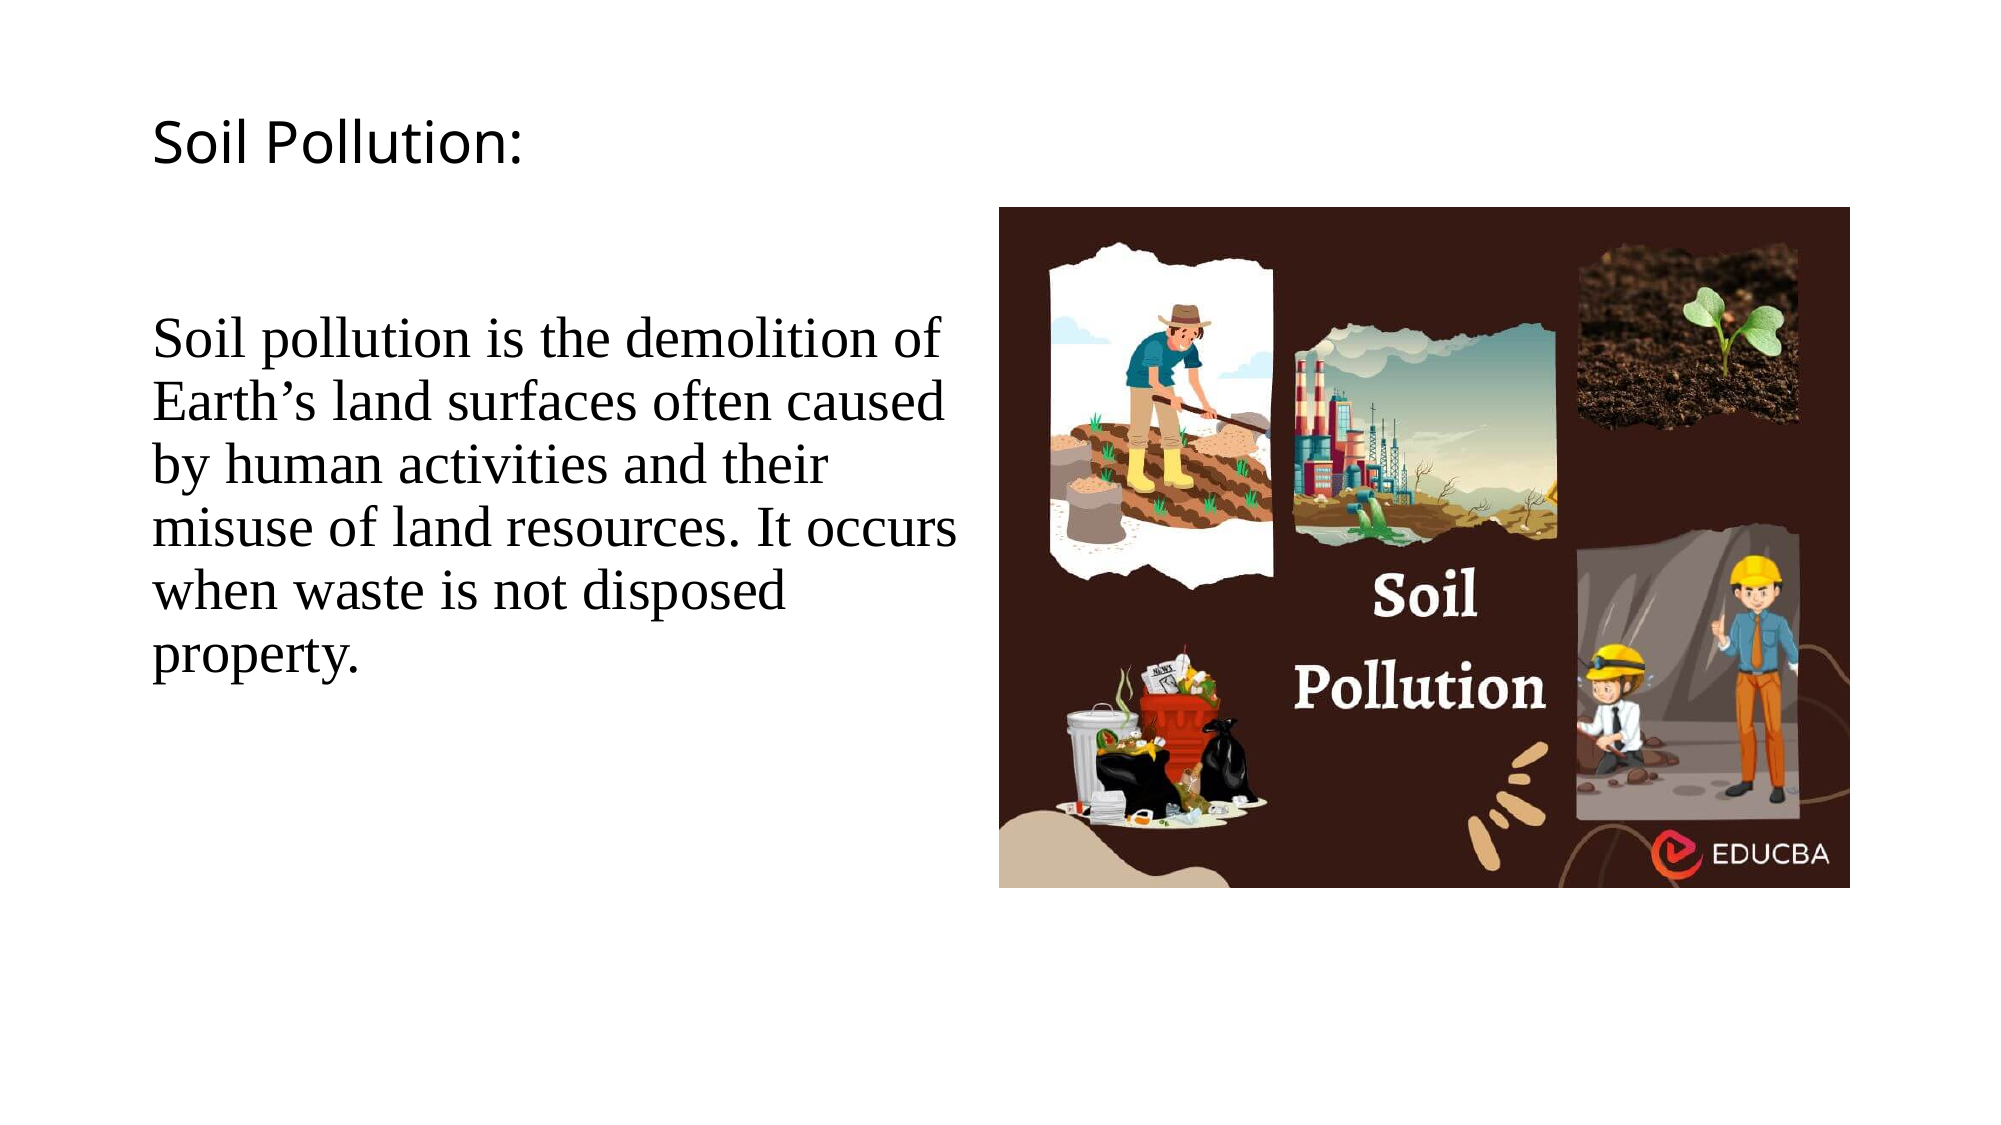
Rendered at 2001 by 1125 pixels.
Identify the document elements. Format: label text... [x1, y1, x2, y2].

list Soil pollution is the demolition of Earth’s land surfaces often caused by human activities and their misuse of land resources. It occurs when waste is not disposed property. [137, 299, 988, 1014]
title Soil Pollution: [137, 59, 1863, 231]
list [999, 207, 1850, 888]
